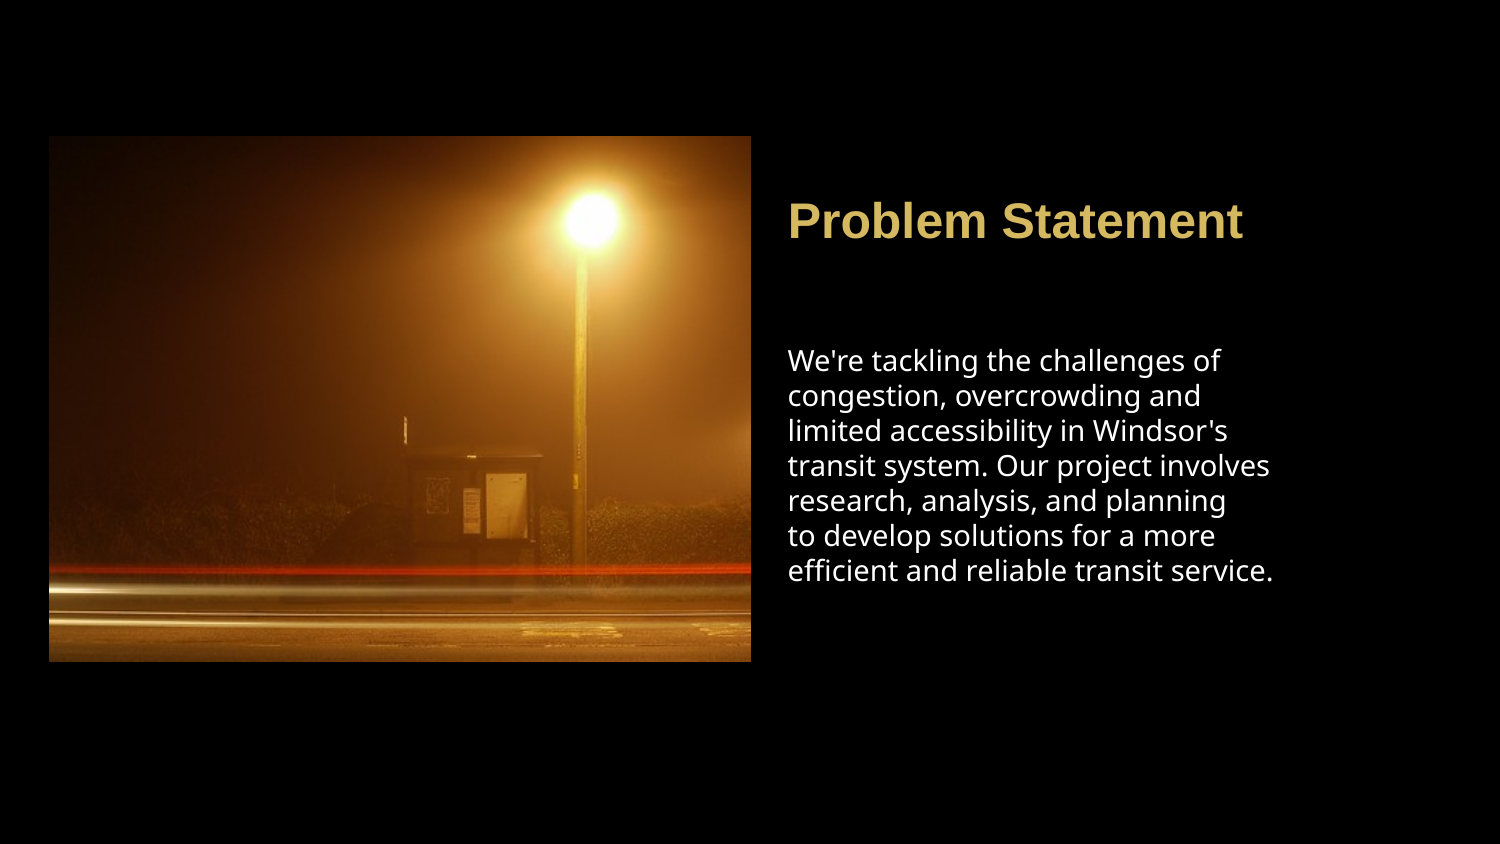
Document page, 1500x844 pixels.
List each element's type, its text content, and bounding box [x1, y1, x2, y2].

title Problem Statement [772, 124, 1284, 265]
picture [49, 135, 751, 662]
list We're tackling the challenges of congestion, overcrowding and limited accessibility in Windsor's transit system. Our project involves research, analysis, and planning to develop solutions for a more efficient and reliable transit service. ​ [772, 327, 1298, 662]
